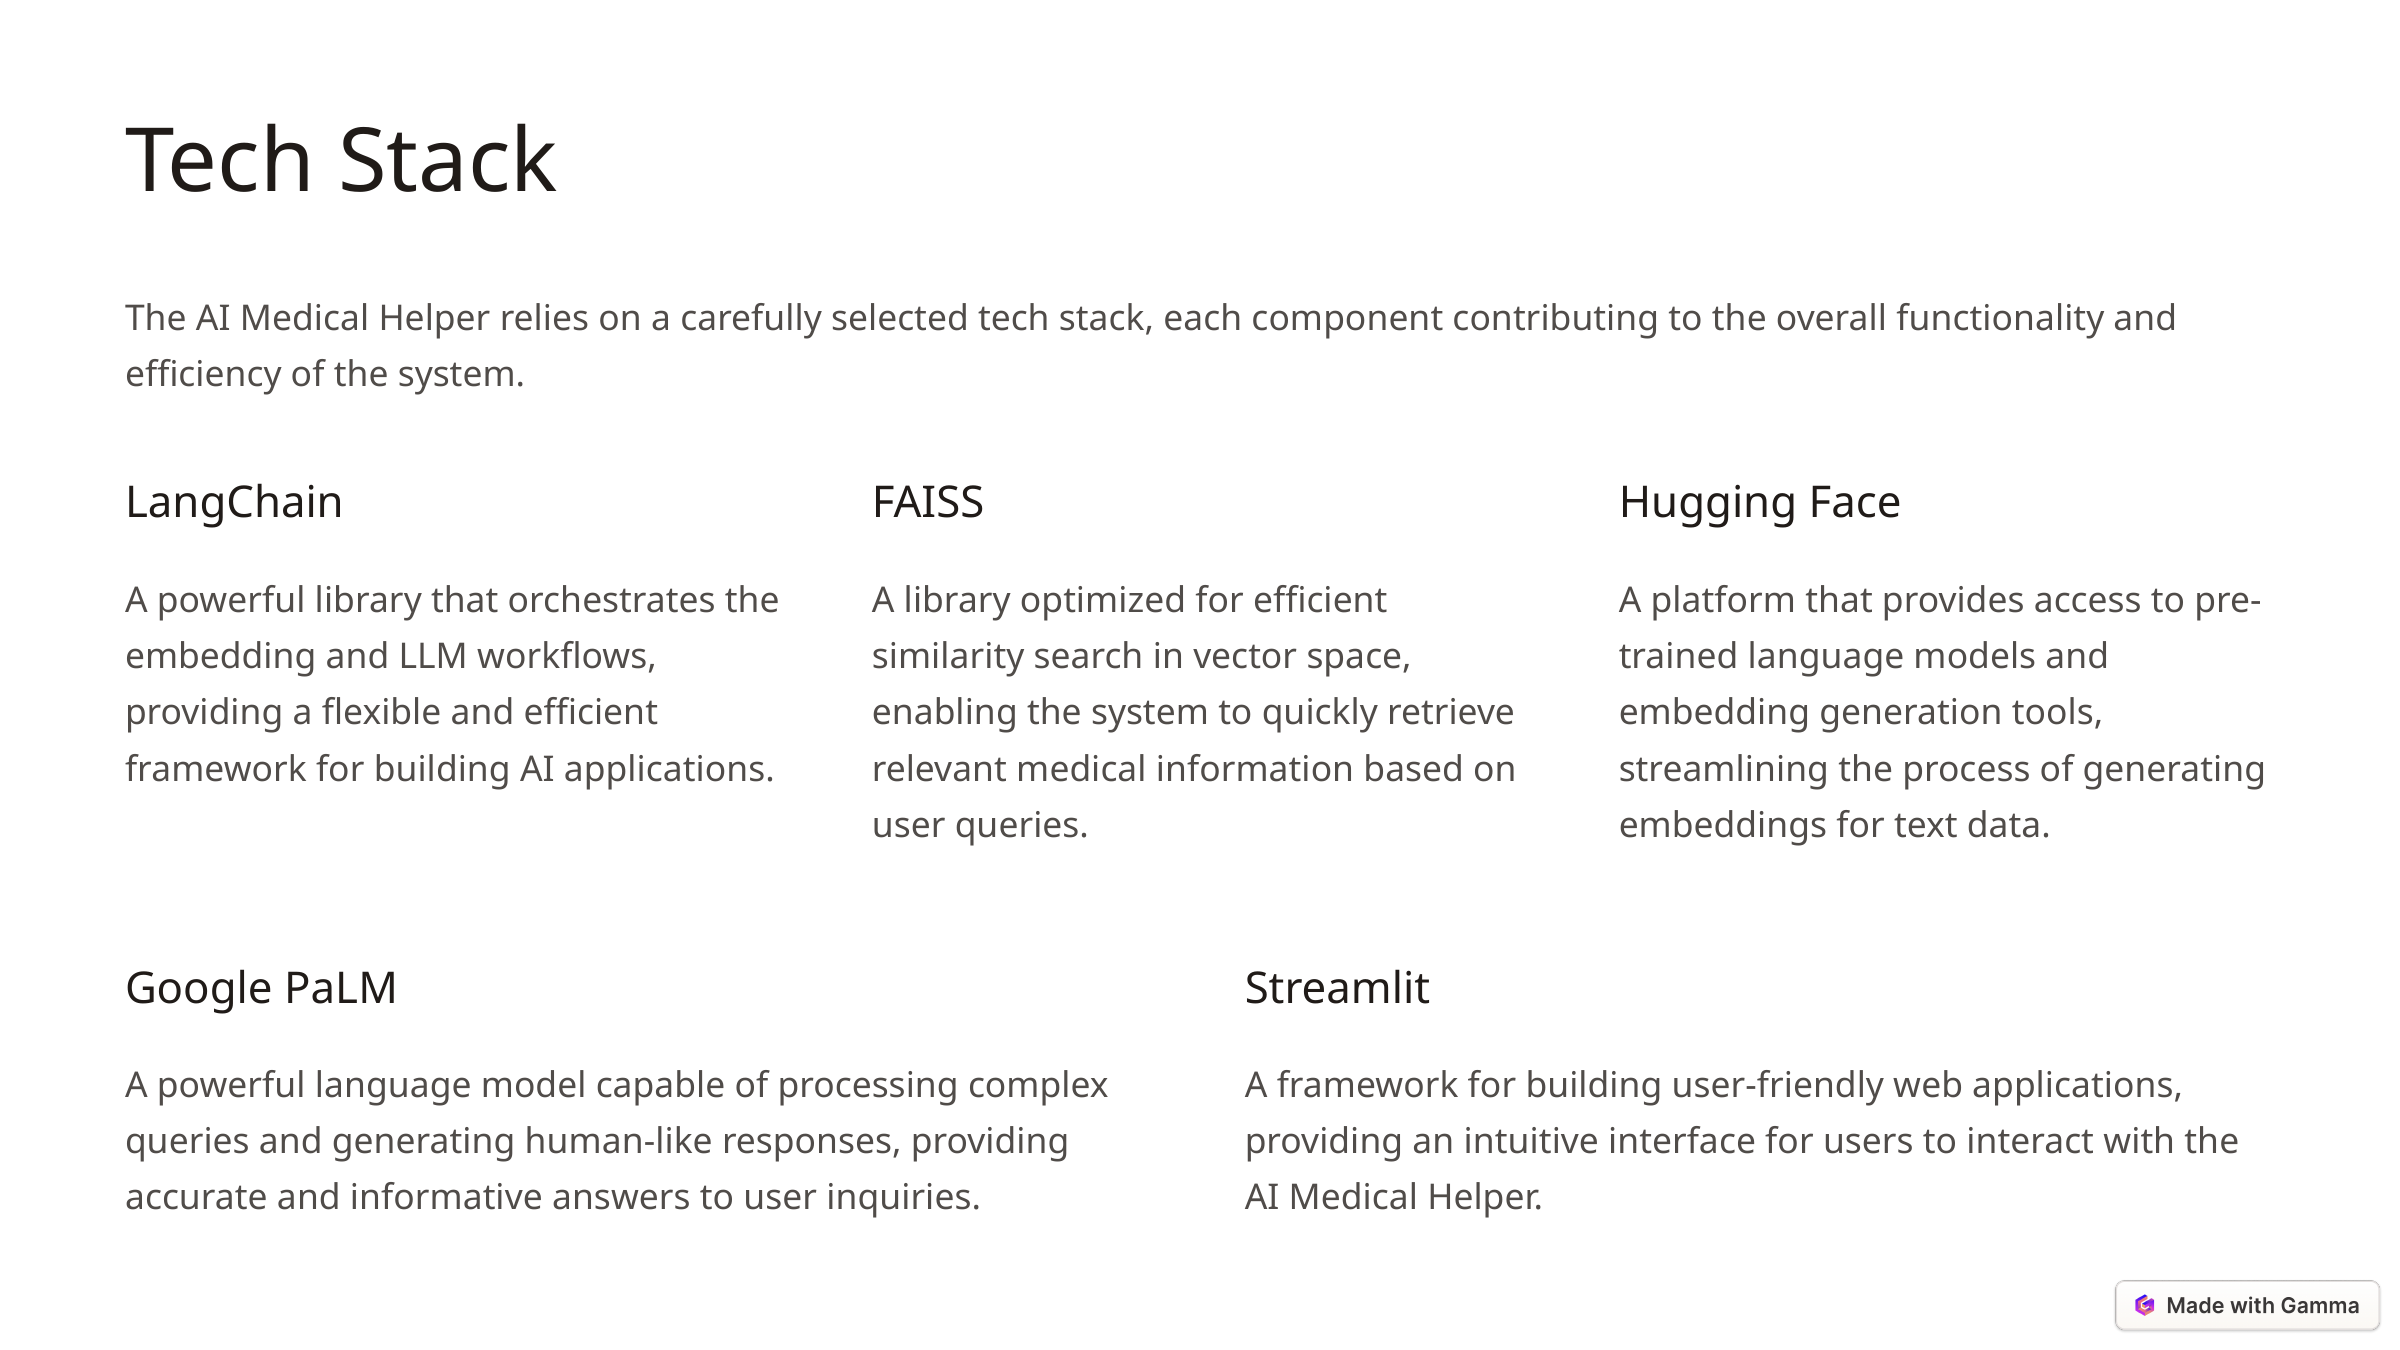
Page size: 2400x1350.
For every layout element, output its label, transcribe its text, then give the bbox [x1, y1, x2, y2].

text_box A library optimized for efficient similarity search in vector space, enabling the system to quickly retrieve relevant medical information based on user queries. [871, 562, 1531, 849]
text_box The AI Medical Helper relies on a carefully selected tech stack, each component contributing to the overall functionality and efficiency of the system. [124, 281, 2275, 396]
text_box Hugging Face [1618, 471, 2066, 528]
text_box LangChain [125, 471, 572, 528]
text_box Google PaLM [125, 956, 572, 1013]
text_box A platform that provides access to pre-trained language models and embedding generation tools, streamlining the process of generating embeddings for text data. [1618, 562, 2278, 849]
text_box Tech Stack [124, 98, 1018, 210]
picture [2106, 1271, 2389, 1339]
text_box FAISS [871, 471, 1319, 528]
text_box Streamlit [1244, 956, 1692, 1013]
text_box A powerful language model capable of processing complex queries and generating human-like responses, providing accurate and informative answers to user inquiries. [125, 1048, 1157, 1220]
text_box A framework for building user-friendly web applications, providing an intuitive interface for users to interact with the AI Medical Helper. [1244, 1048, 2277, 1220]
text_box A powerful library that orchestrates the embedding and LLM workflows, providing a flexible and efficient framework for building AI applications. [124, 562, 784, 792]
